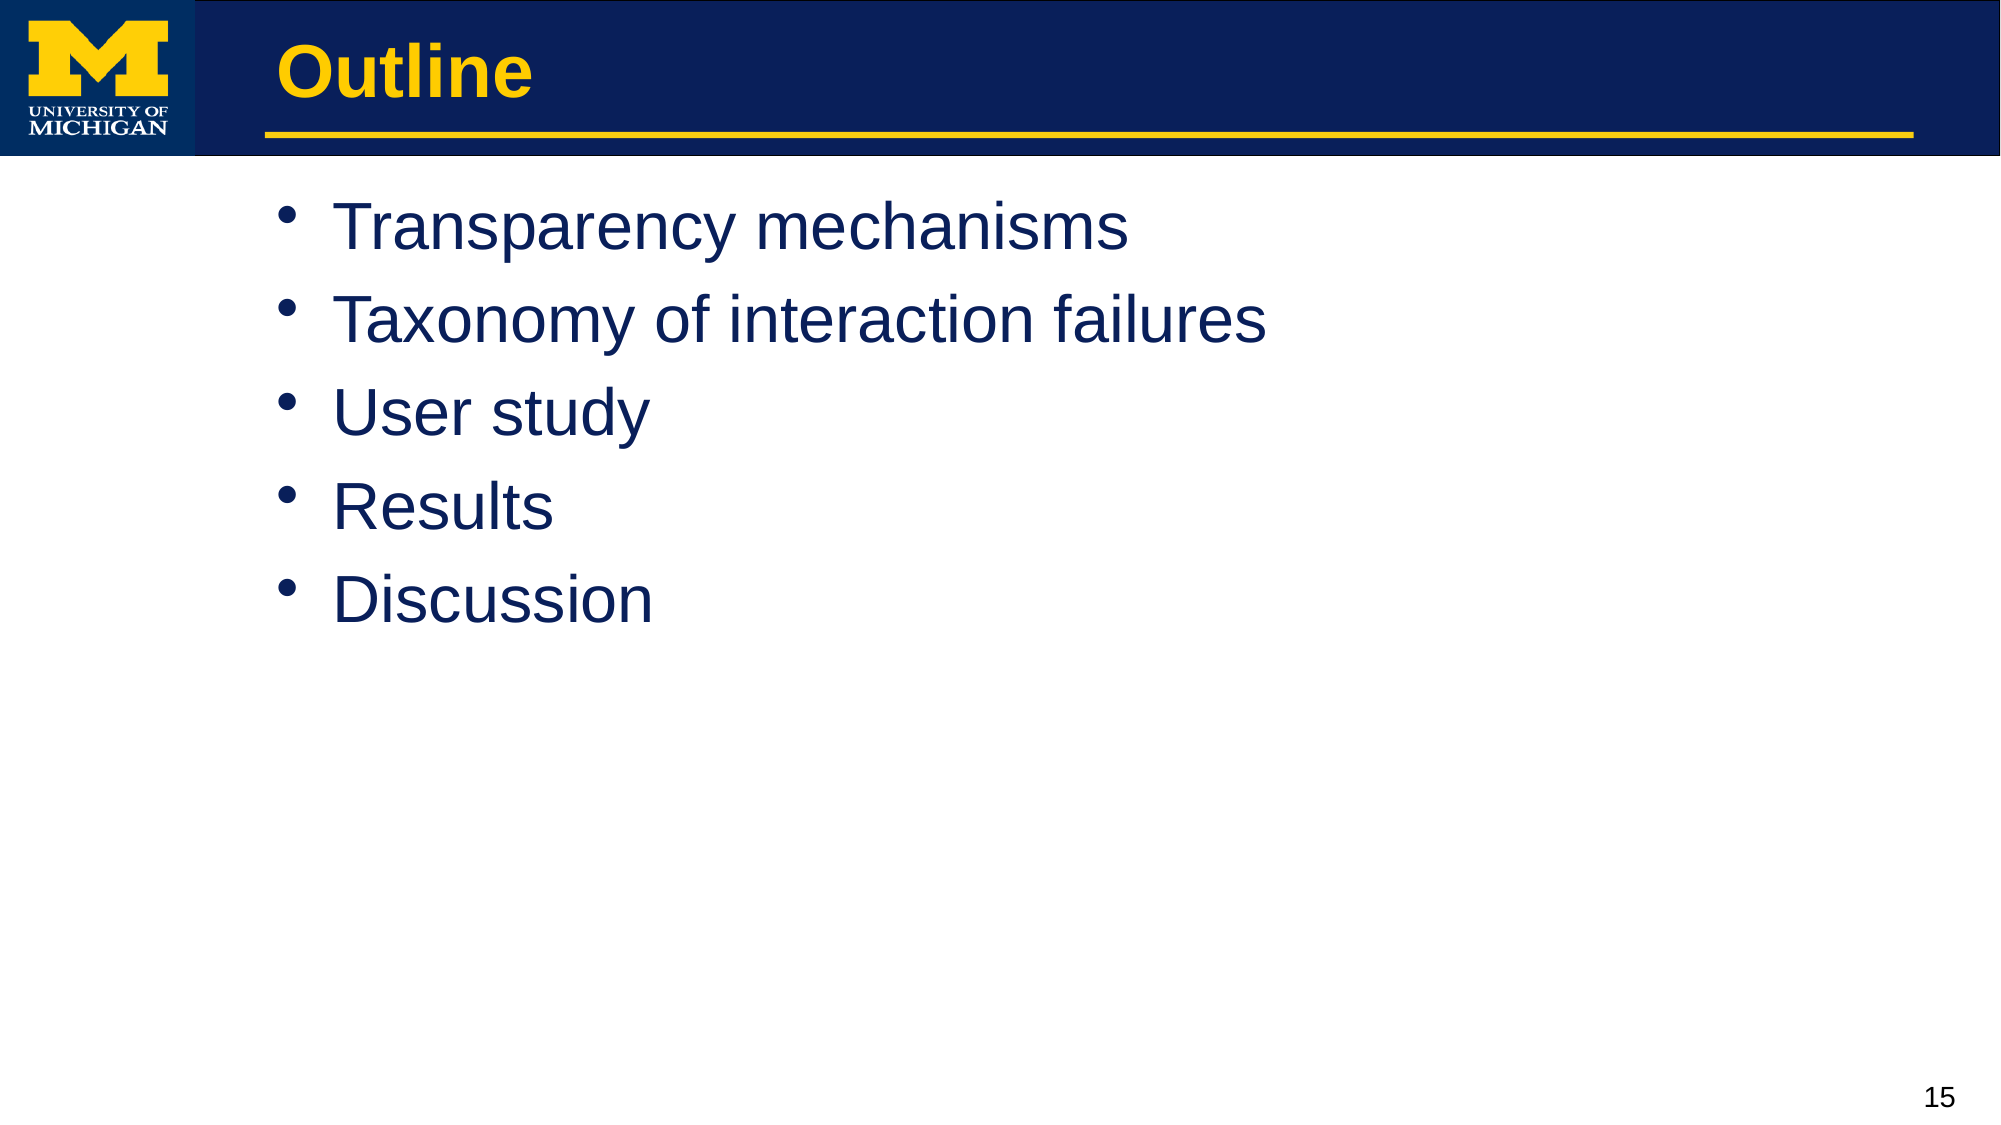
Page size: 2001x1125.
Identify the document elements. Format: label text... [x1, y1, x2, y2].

title Outline [261, 0, 1908, 135]
list Transparency mechanisms Taxonomy of interaction failures User study Results Discussion [261, 174, 1912, 1067]
picture [0, 0, 195, 156]
